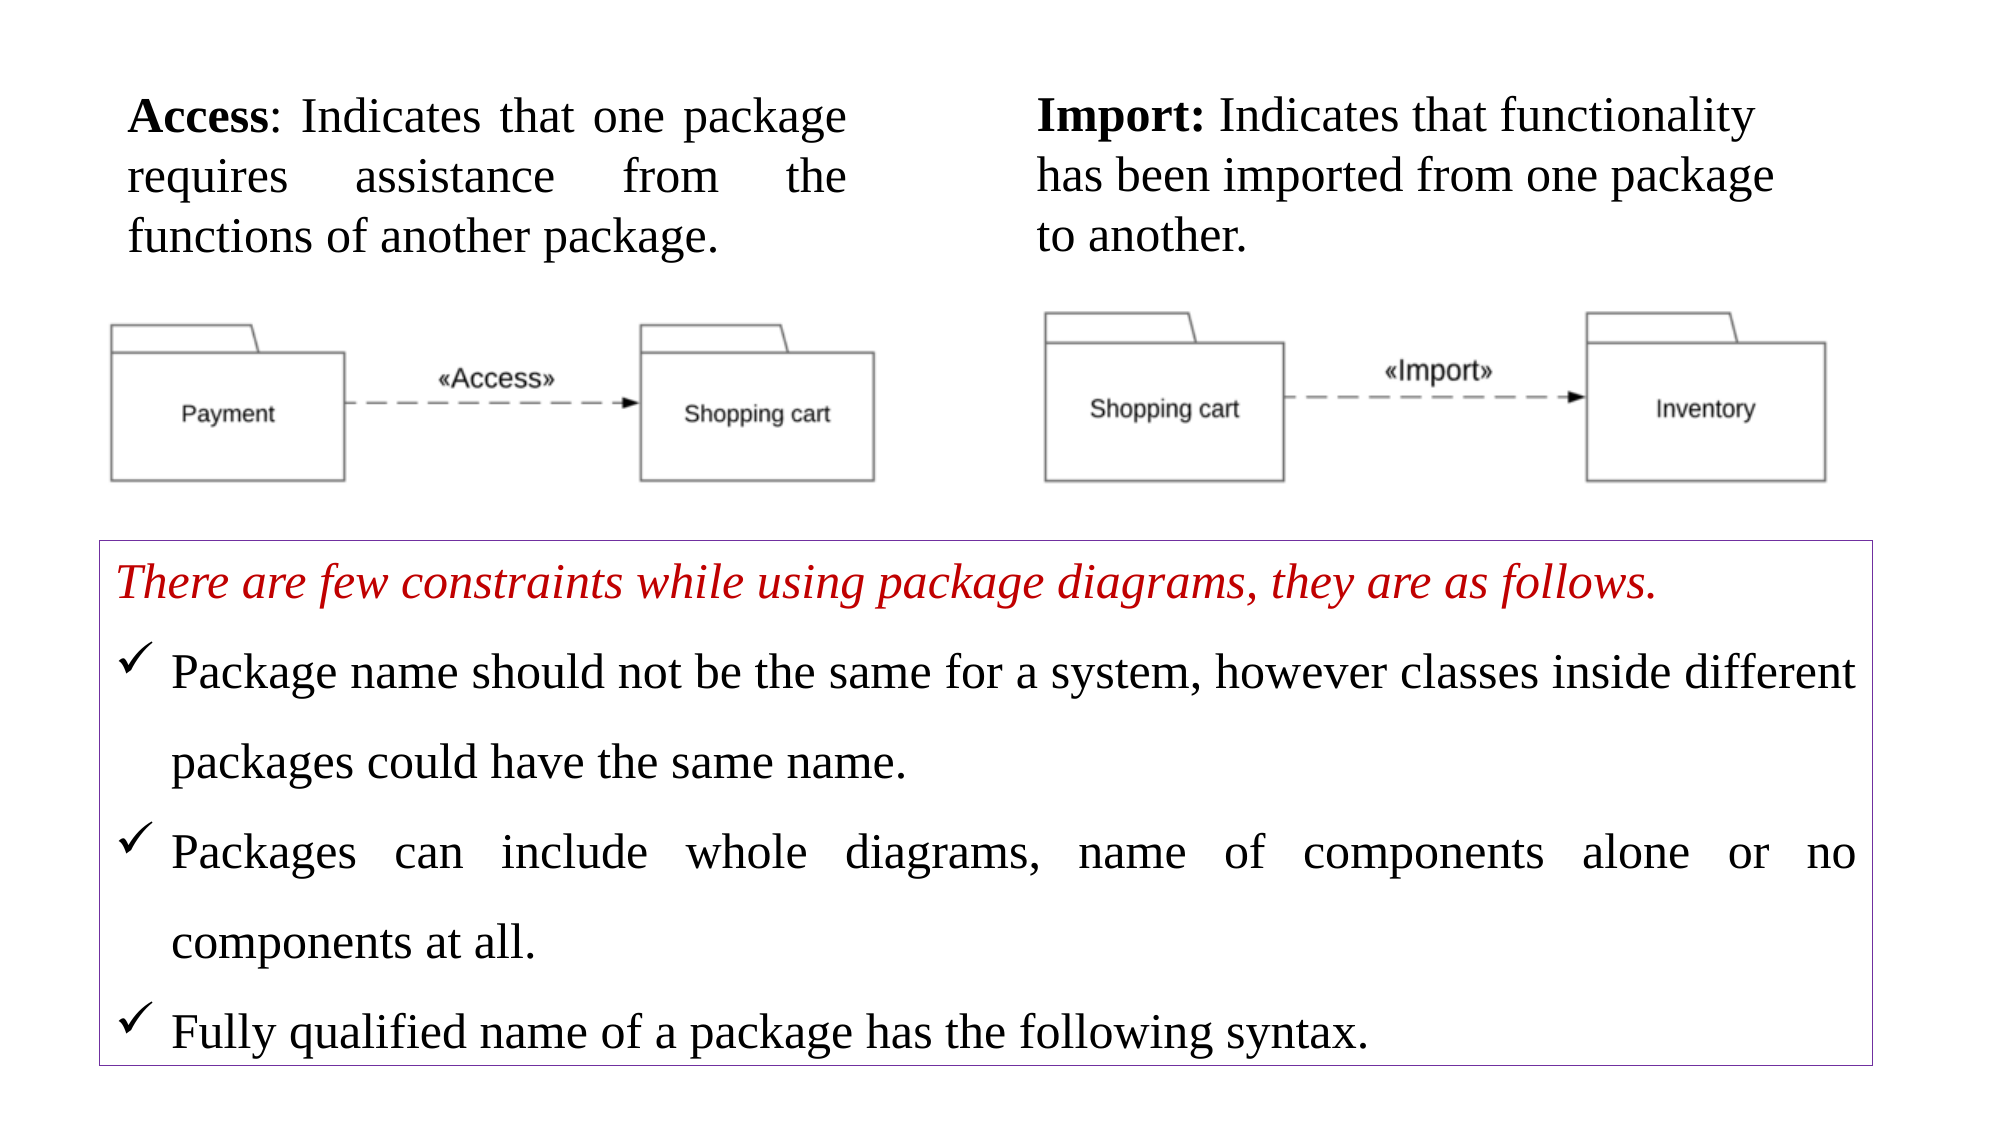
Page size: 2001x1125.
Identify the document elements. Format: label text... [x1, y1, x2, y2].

text_box Import: Indicates that functionality has been imported from one package to another. [1021, 73, 1825, 269]
text_box There are few constraints while using package diagrams, they are as follows. Package name should not be the same for a system, however classes inside different packages could have the same name. Packages can include whole diagrams, name of components alone or no components at all. Fully qualified name of a package has the following syntax. [99, 540, 1873, 1066]
text_box Access: Indicates that one package requires assistance from the functions of another package. [112, 74, 863, 270]
picture [87, 288, 888, 514]
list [1020, 288, 1846, 501]
